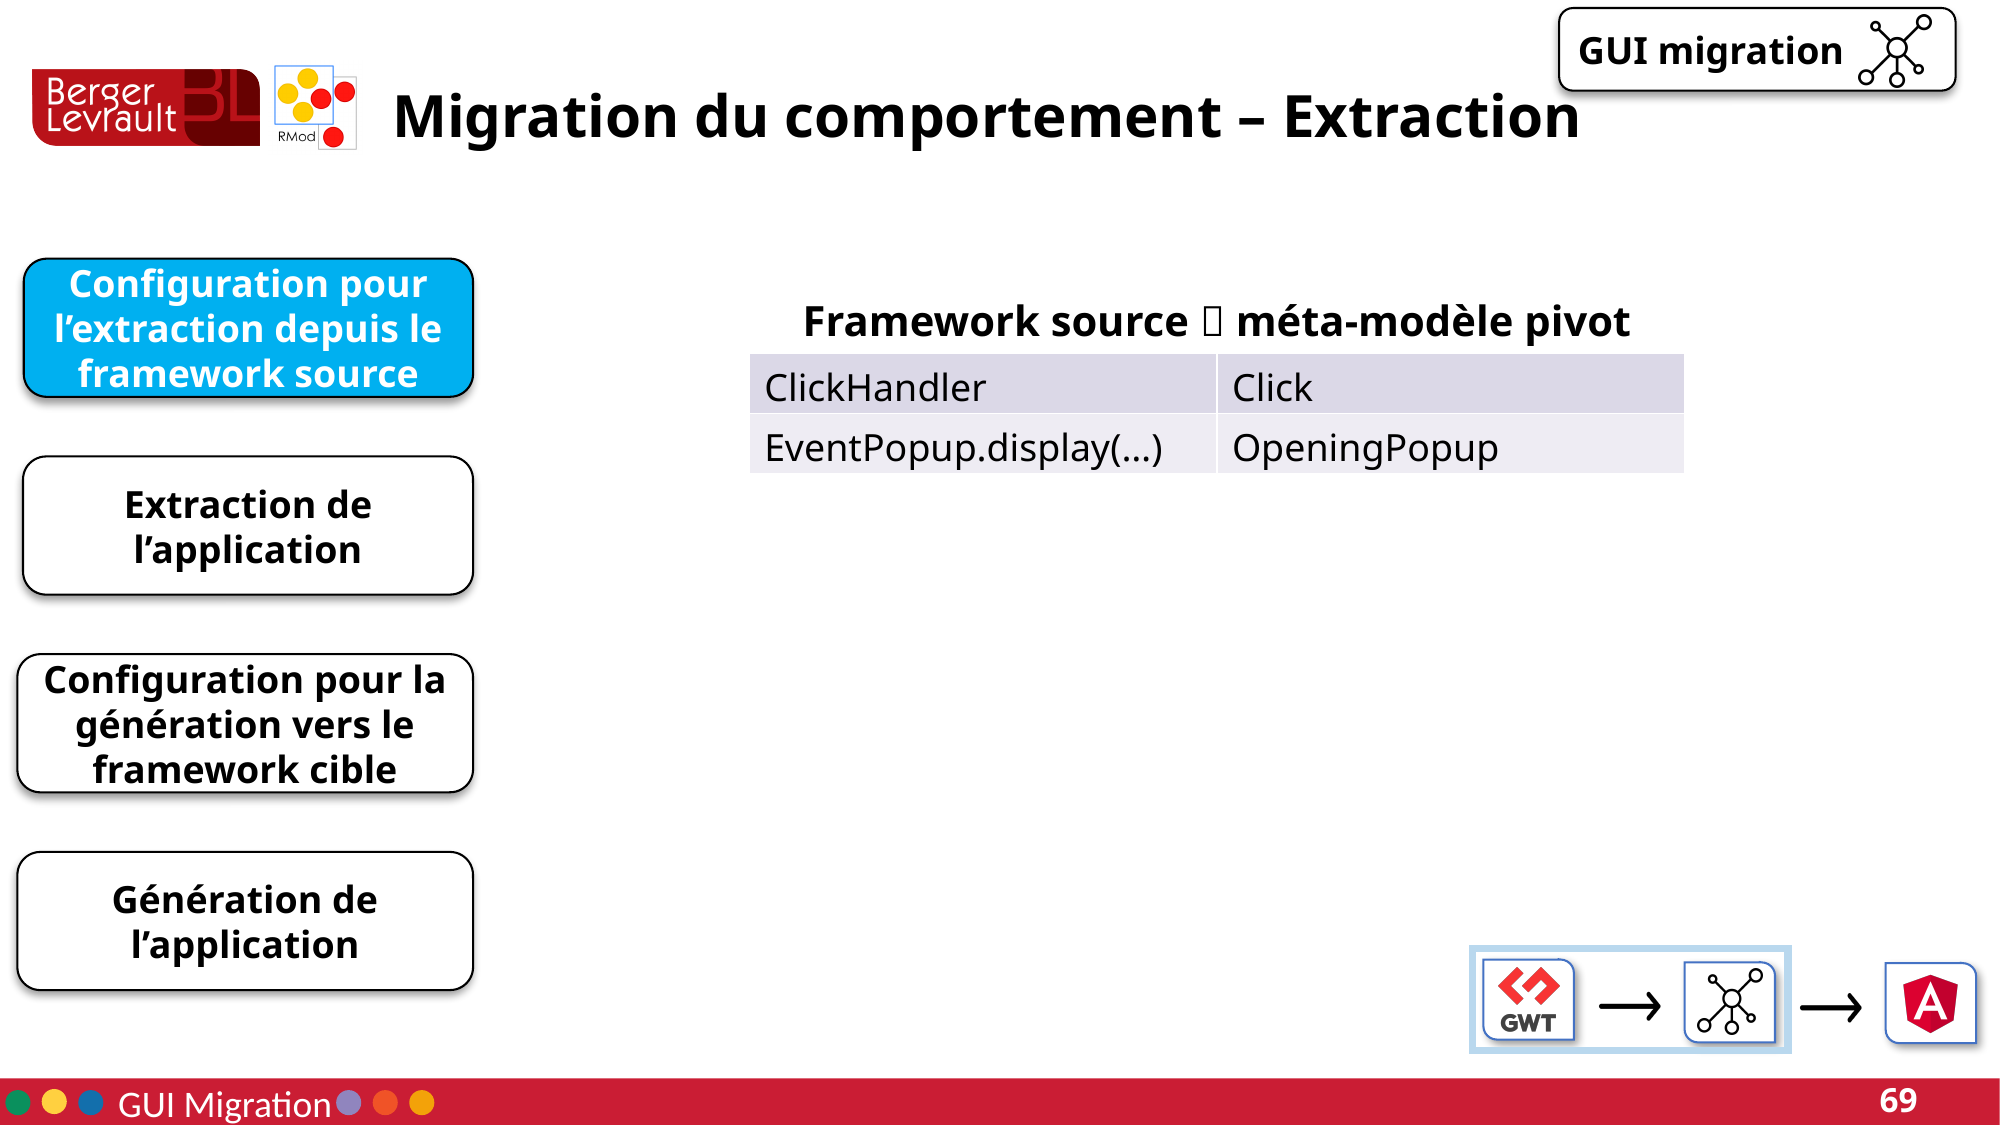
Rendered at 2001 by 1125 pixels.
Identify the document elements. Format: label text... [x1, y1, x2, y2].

text_box Framework source  méta-modèle pivot [715, 287, 1719, 353]
text_box [77, 1089, 103, 1117]
text_box Génération de l’application [16, 850, 475, 992]
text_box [1684, 962, 1776, 1043]
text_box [1559, 7, 1956, 91]
picture [32, 69, 260, 146]
picture [1588, 973, 1671, 1040]
text_box GUI Migration [103, 1072, 398, 1125]
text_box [1483, 959, 1574, 1040]
text_box Configuration pour la génération vers le framework cible [16, 653, 475, 794]
table_cell EventPopup.display(…) [750, 414, 1216, 473]
table_header ClickHandler [750, 354, 1216, 413]
picture [1789, 967, 1872, 1049]
text_box [4, 1089, 32, 1117]
slide_number 69 [1832, 1078, 1965, 1125]
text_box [1885, 963, 1977, 1044]
text_box [1472, 947, 1789, 1052]
table_cell OpeningPopup [1218, 414, 1684, 473]
title Migration du comportement – Extraction [377, 79, 1906, 183]
text_box Configuration pour l’extraction depuis le framework source [22, 257, 475, 398]
table_header Click [1218, 354, 1684, 413]
picture [268, 60, 363, 155]
text_box [41, 1088, 67, 1115]
text_box Extraction de l’application [21, 455, 475, 596]
text_box [408, 1089, 436, 1117]
